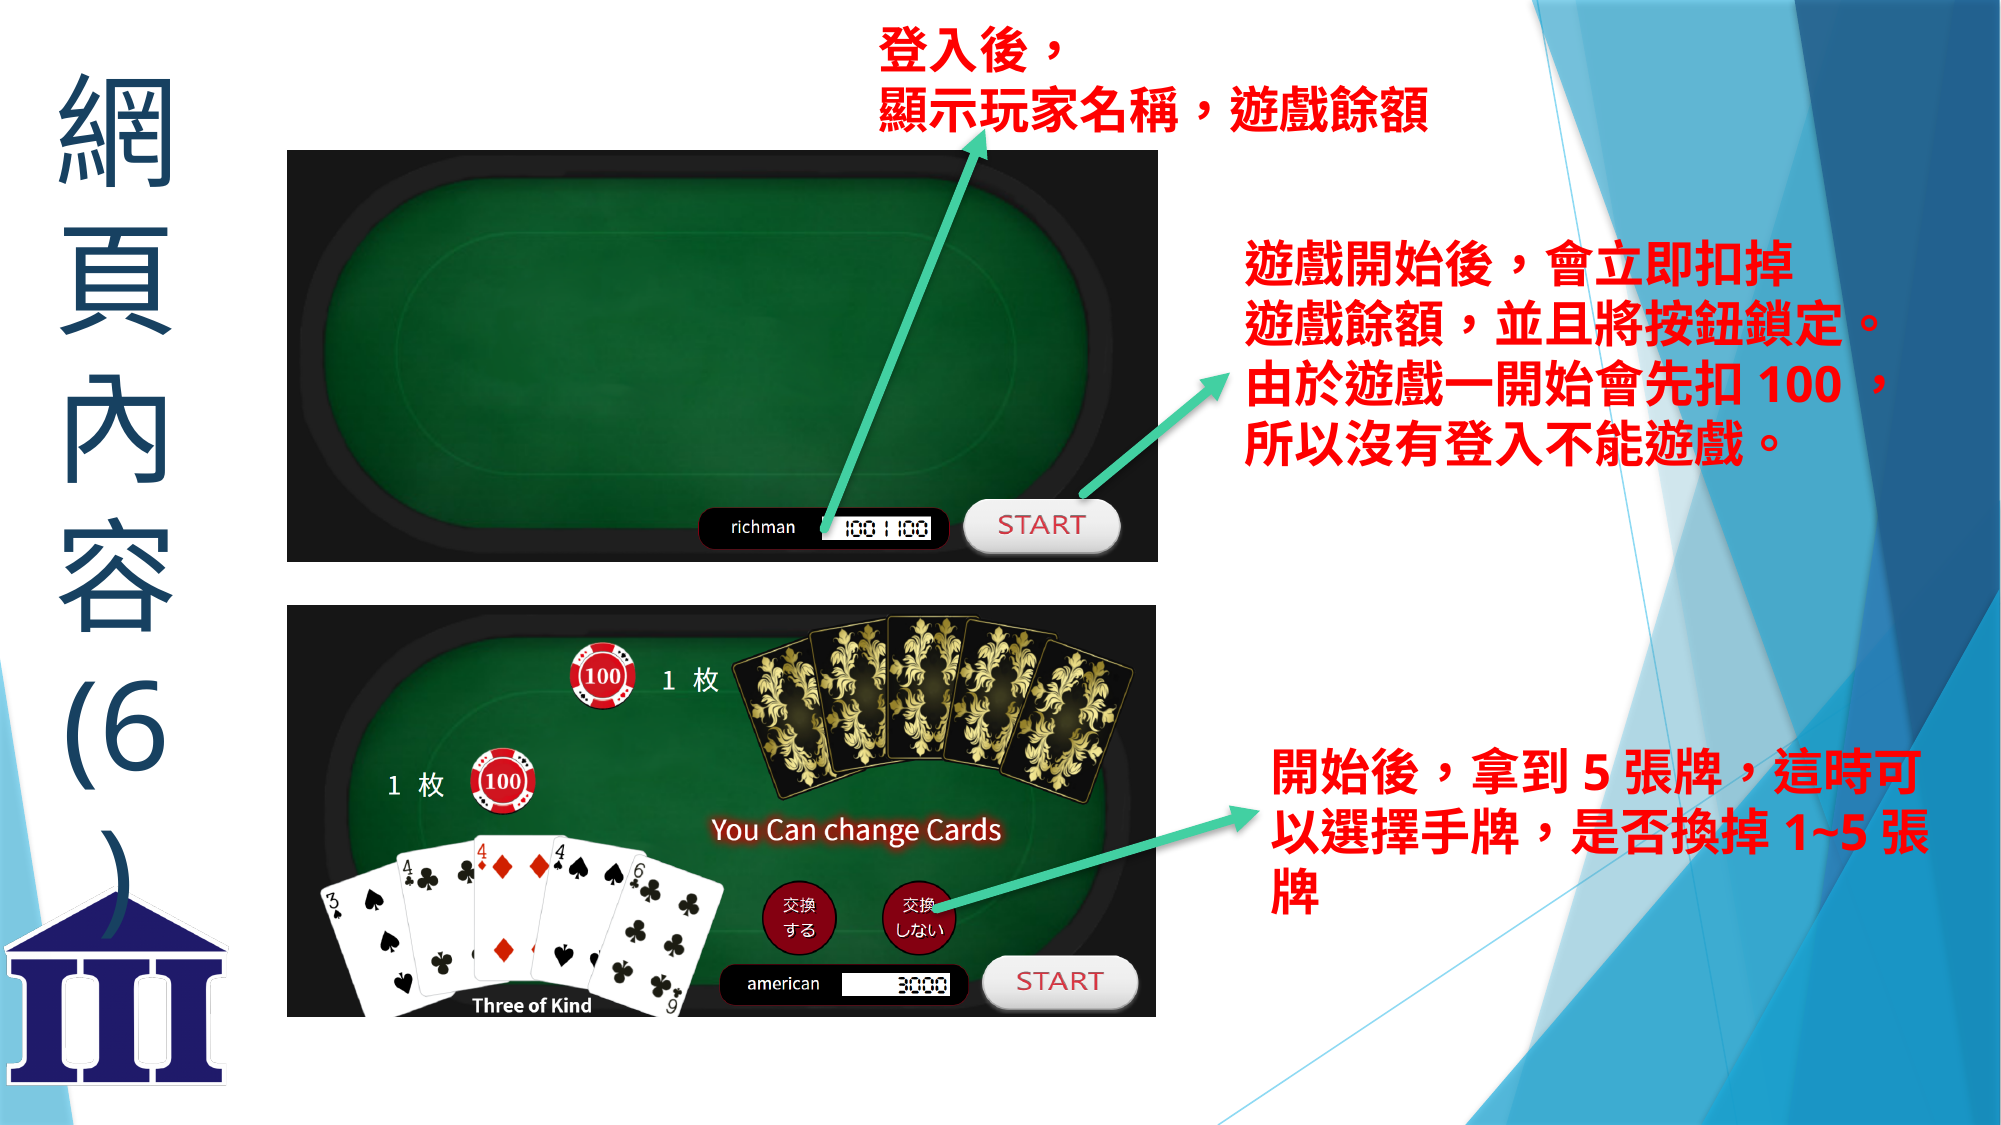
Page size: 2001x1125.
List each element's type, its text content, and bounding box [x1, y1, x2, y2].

title 網頁內容 (6) [33, 45, 199, 884]
text_box 開始後，拿到5張牌，這時可以選擇手牌，是否換掉1~5張牌 [1256, 733, 1967, 928]
picture [286, 604, 1157, 1017]
text_box 遊戲開始後，會立即扣掉 遊戲餘額，並且將按鈕鎖定。 由於遊戲一開始會先扣100， 所以沒有登入不能遊戲。 [1229, 224, 1941, 480]
text_box 登入後， 顯示玩家名稱，遊戲餘額 [864, 10, 1508, 146]
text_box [1082, 372, 1231, 495]
picture [1, 885, 232, 1087]
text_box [935, 810, 1261, 910]
picture [286, 150, 1159, 563]
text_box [823, 128, 986, 530]
